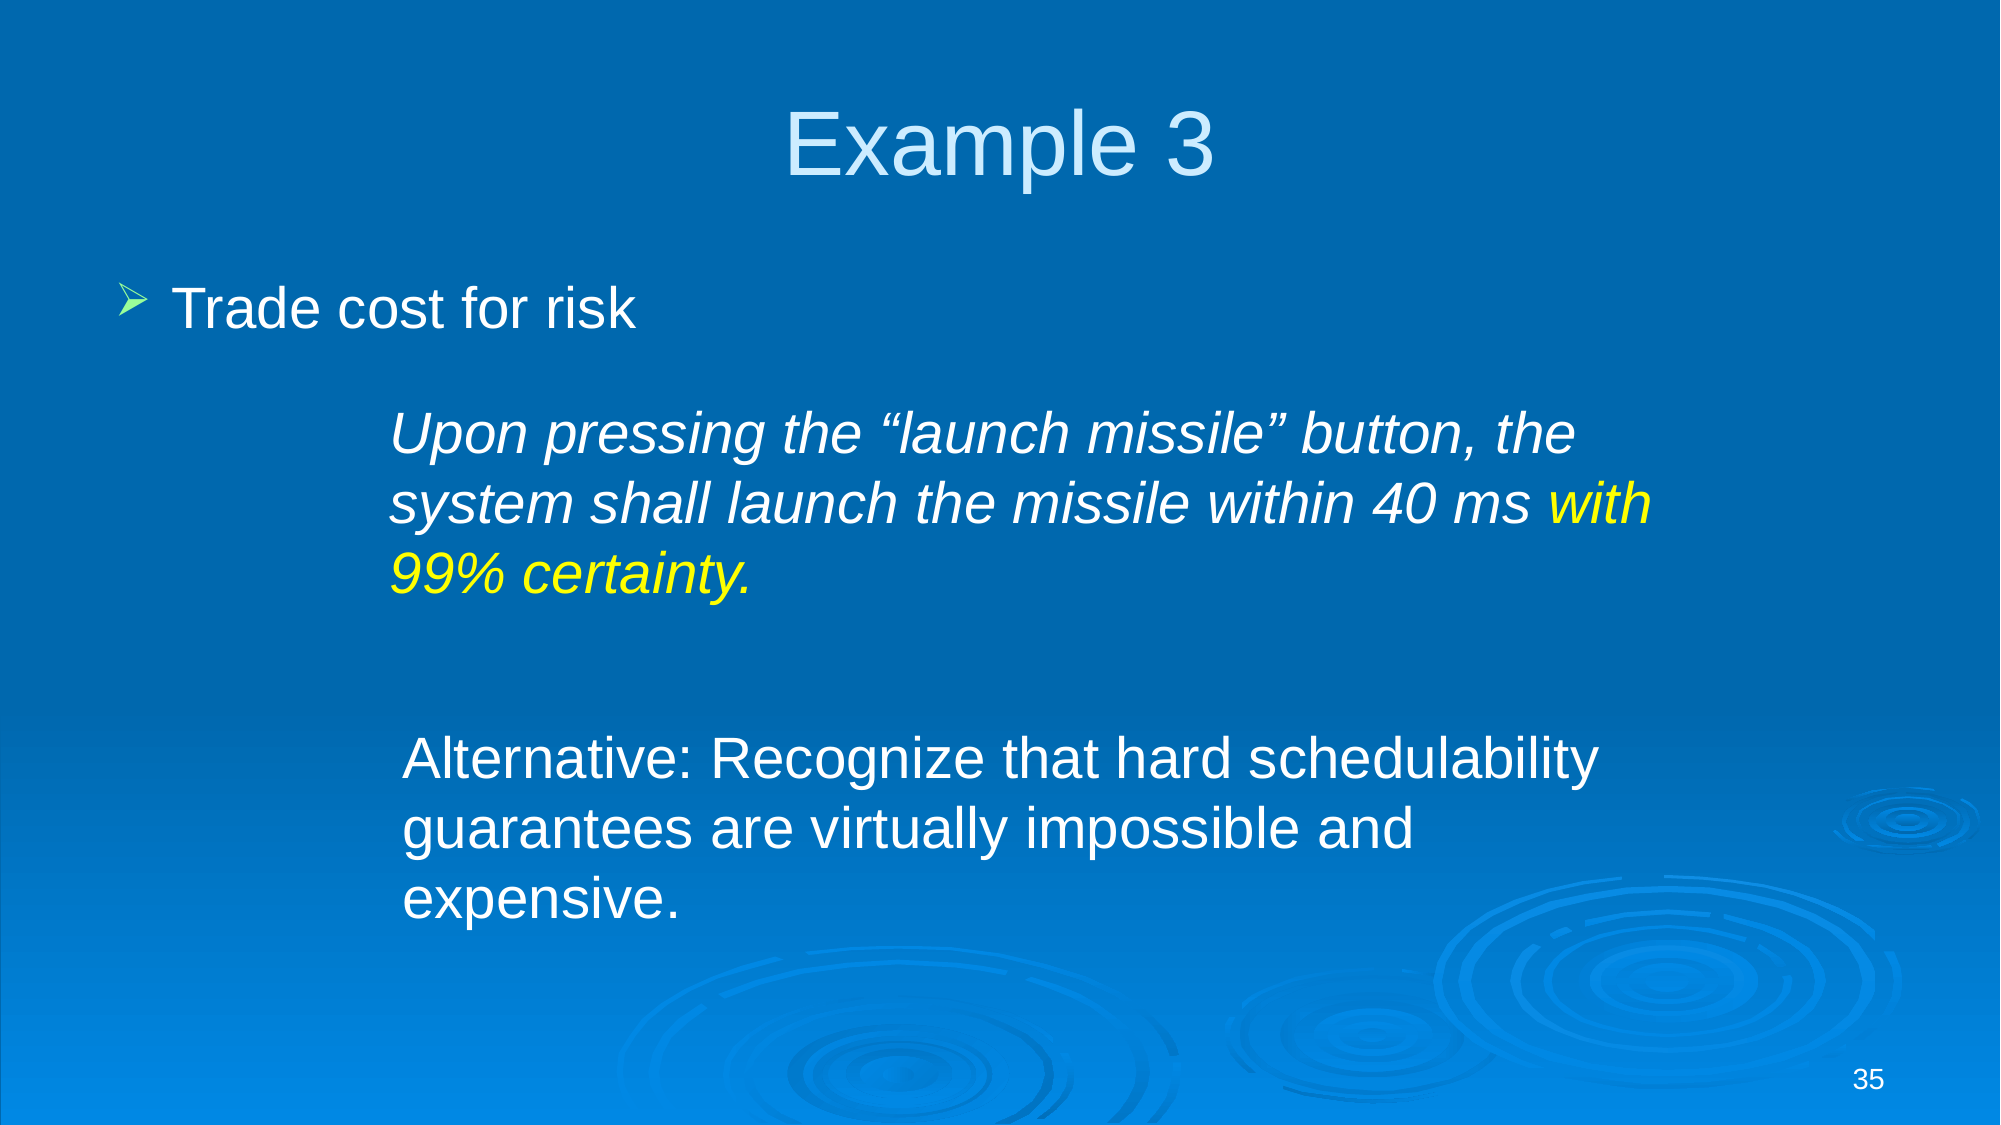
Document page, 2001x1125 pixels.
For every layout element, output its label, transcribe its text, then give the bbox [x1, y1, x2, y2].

text_box Alternative: Recognize that hard schedulability guarantees are virtually impossible and expensive. [387, 712, 1625, 938]
title Example 3 [99, 45, 1901, 233]
slide_number 35 [1433, 1024, 1901, 1103]
text_box Upon pressing the “launch missile” button, the system shall launch the missile within 40 ms with 99% certainty. [375, 387, 1700, 613]
list Trade cost for risk [99, 262, 1901, 1006]
